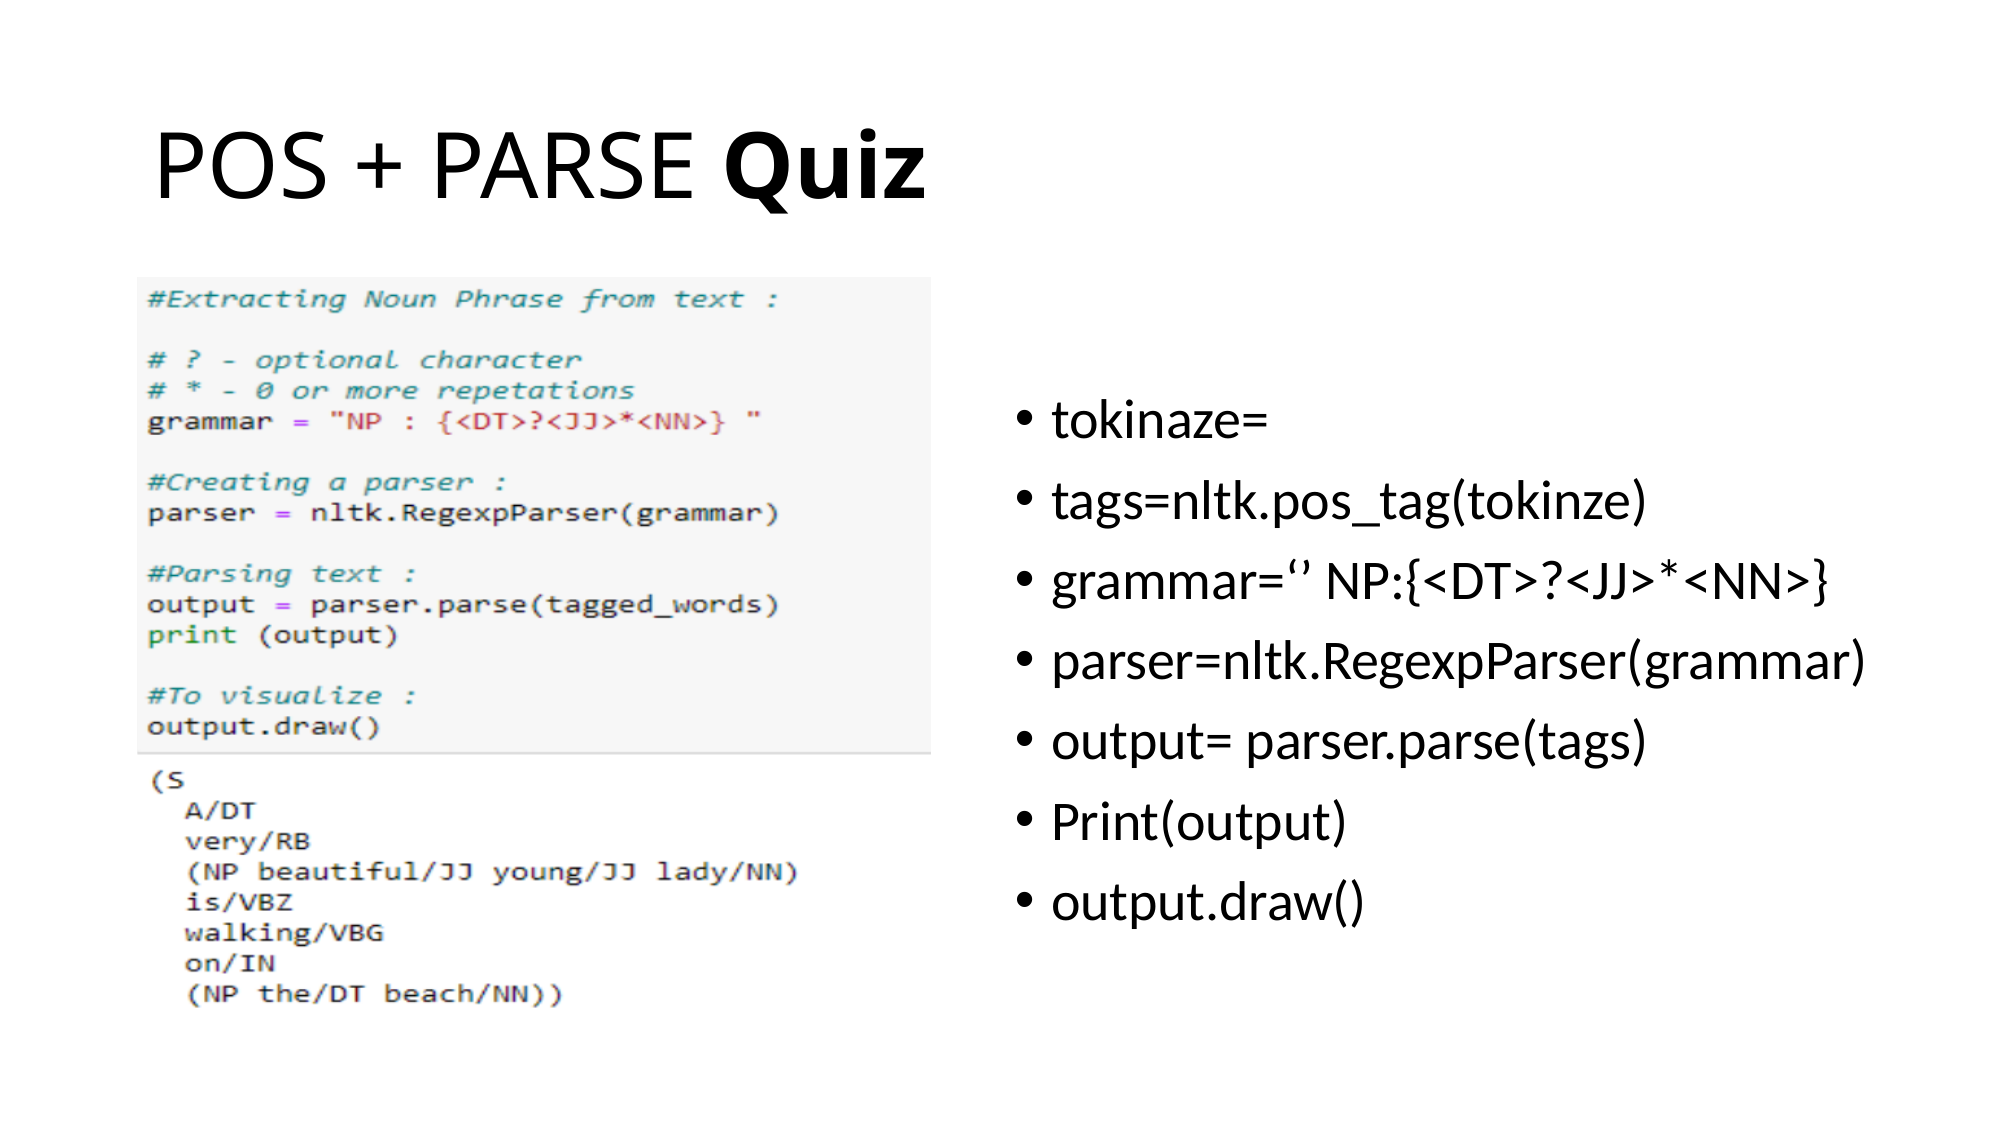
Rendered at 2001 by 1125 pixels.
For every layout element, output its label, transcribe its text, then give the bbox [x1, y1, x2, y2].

picture [137, 277, 931, 1077]
title POS + PARSE Quiz [137, 59, 1863, 278]
list tokinaze= tags=nltk.pos_tag(tokinze) grammar=‘’ NP:{<DT>?<JJ>*<NN>} parser=nltk.RegexpParser(grammar) output= parser.parse(tags) Print(output) output.draw() [999, 383, 1932, 942]
